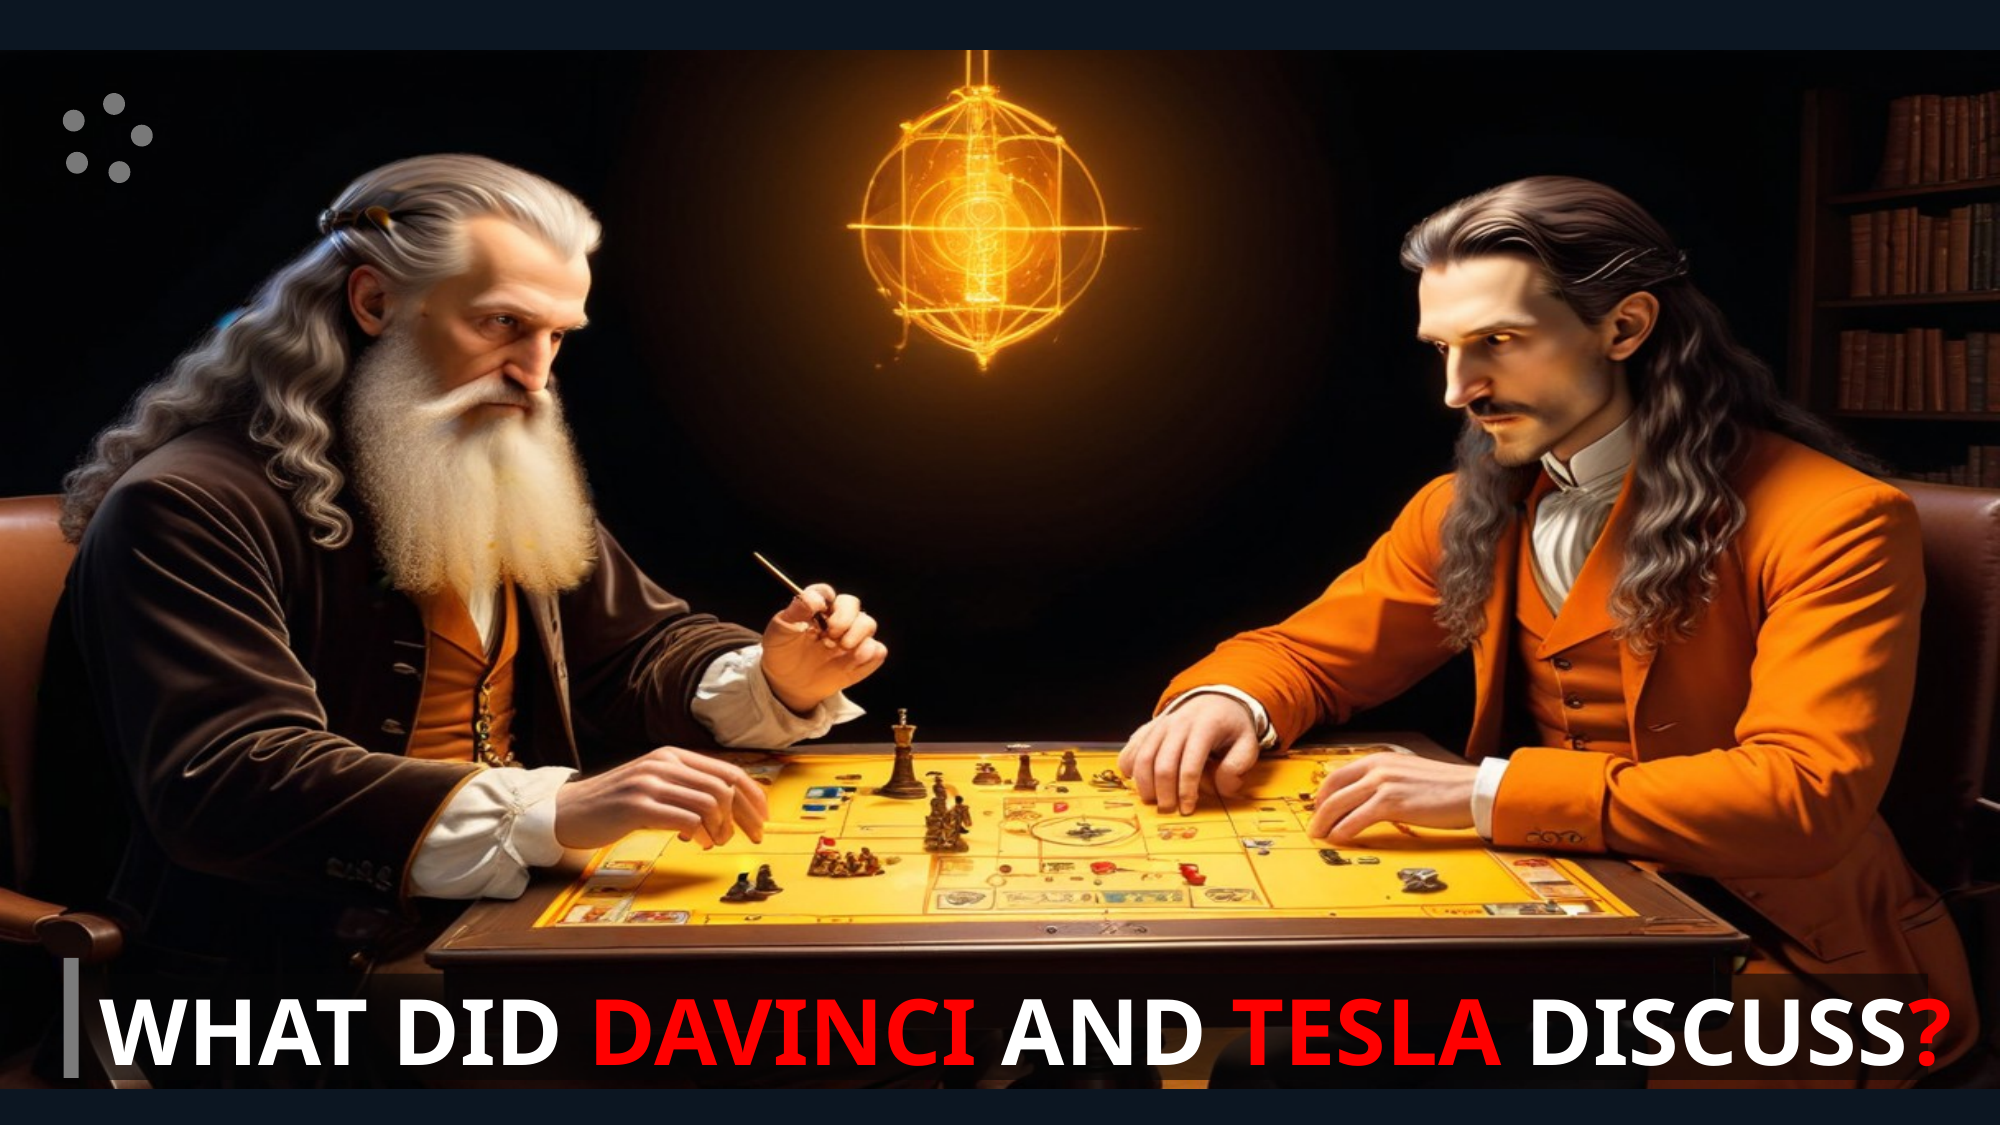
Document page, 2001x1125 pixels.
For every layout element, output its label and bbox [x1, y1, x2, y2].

picture [0, 50, 2000, 1089]
text_box [62, 92, 153, 183]
